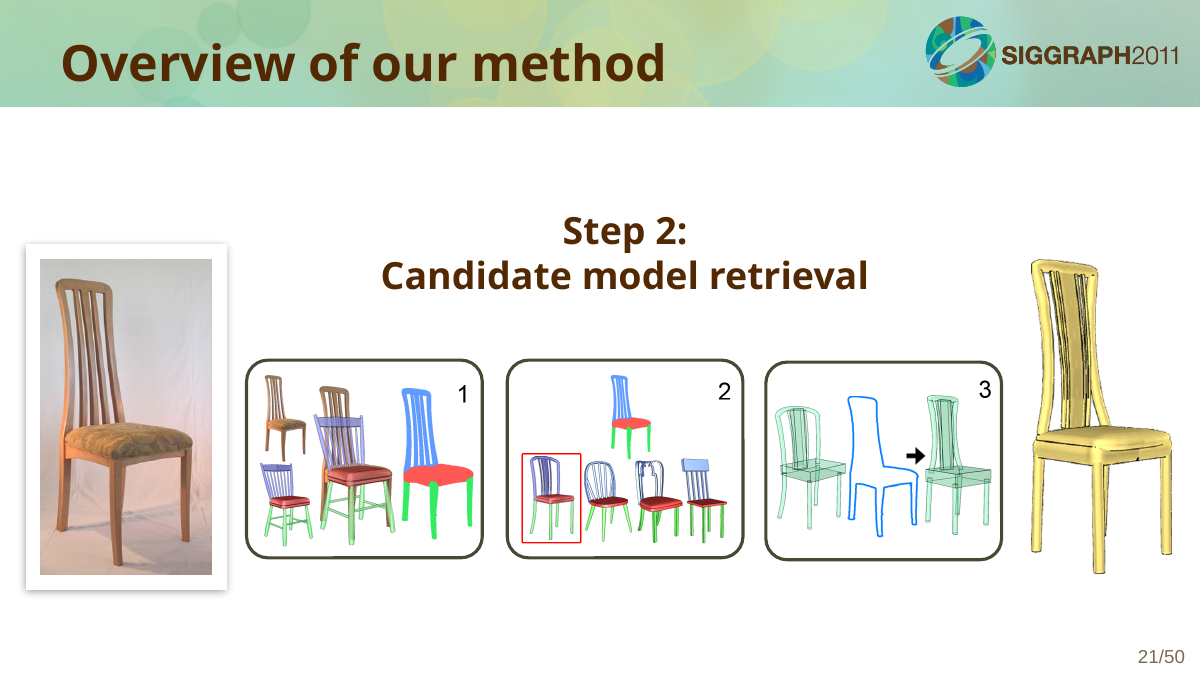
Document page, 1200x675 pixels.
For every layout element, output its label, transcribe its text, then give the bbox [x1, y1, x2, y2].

text_box Step 2: Candidate model retrieval [365, 199, 885, 305]
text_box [506, 359, 744, 559]
text_box Overview of our method [48, 24, 1090, 97]
picture [1024, 255, 1175, 578]
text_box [246, 359, 483, 559]
picture [40, 258, 213, 576]
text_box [765, 361, 1002, 560]
picture [0, 0, 1200, 107]
